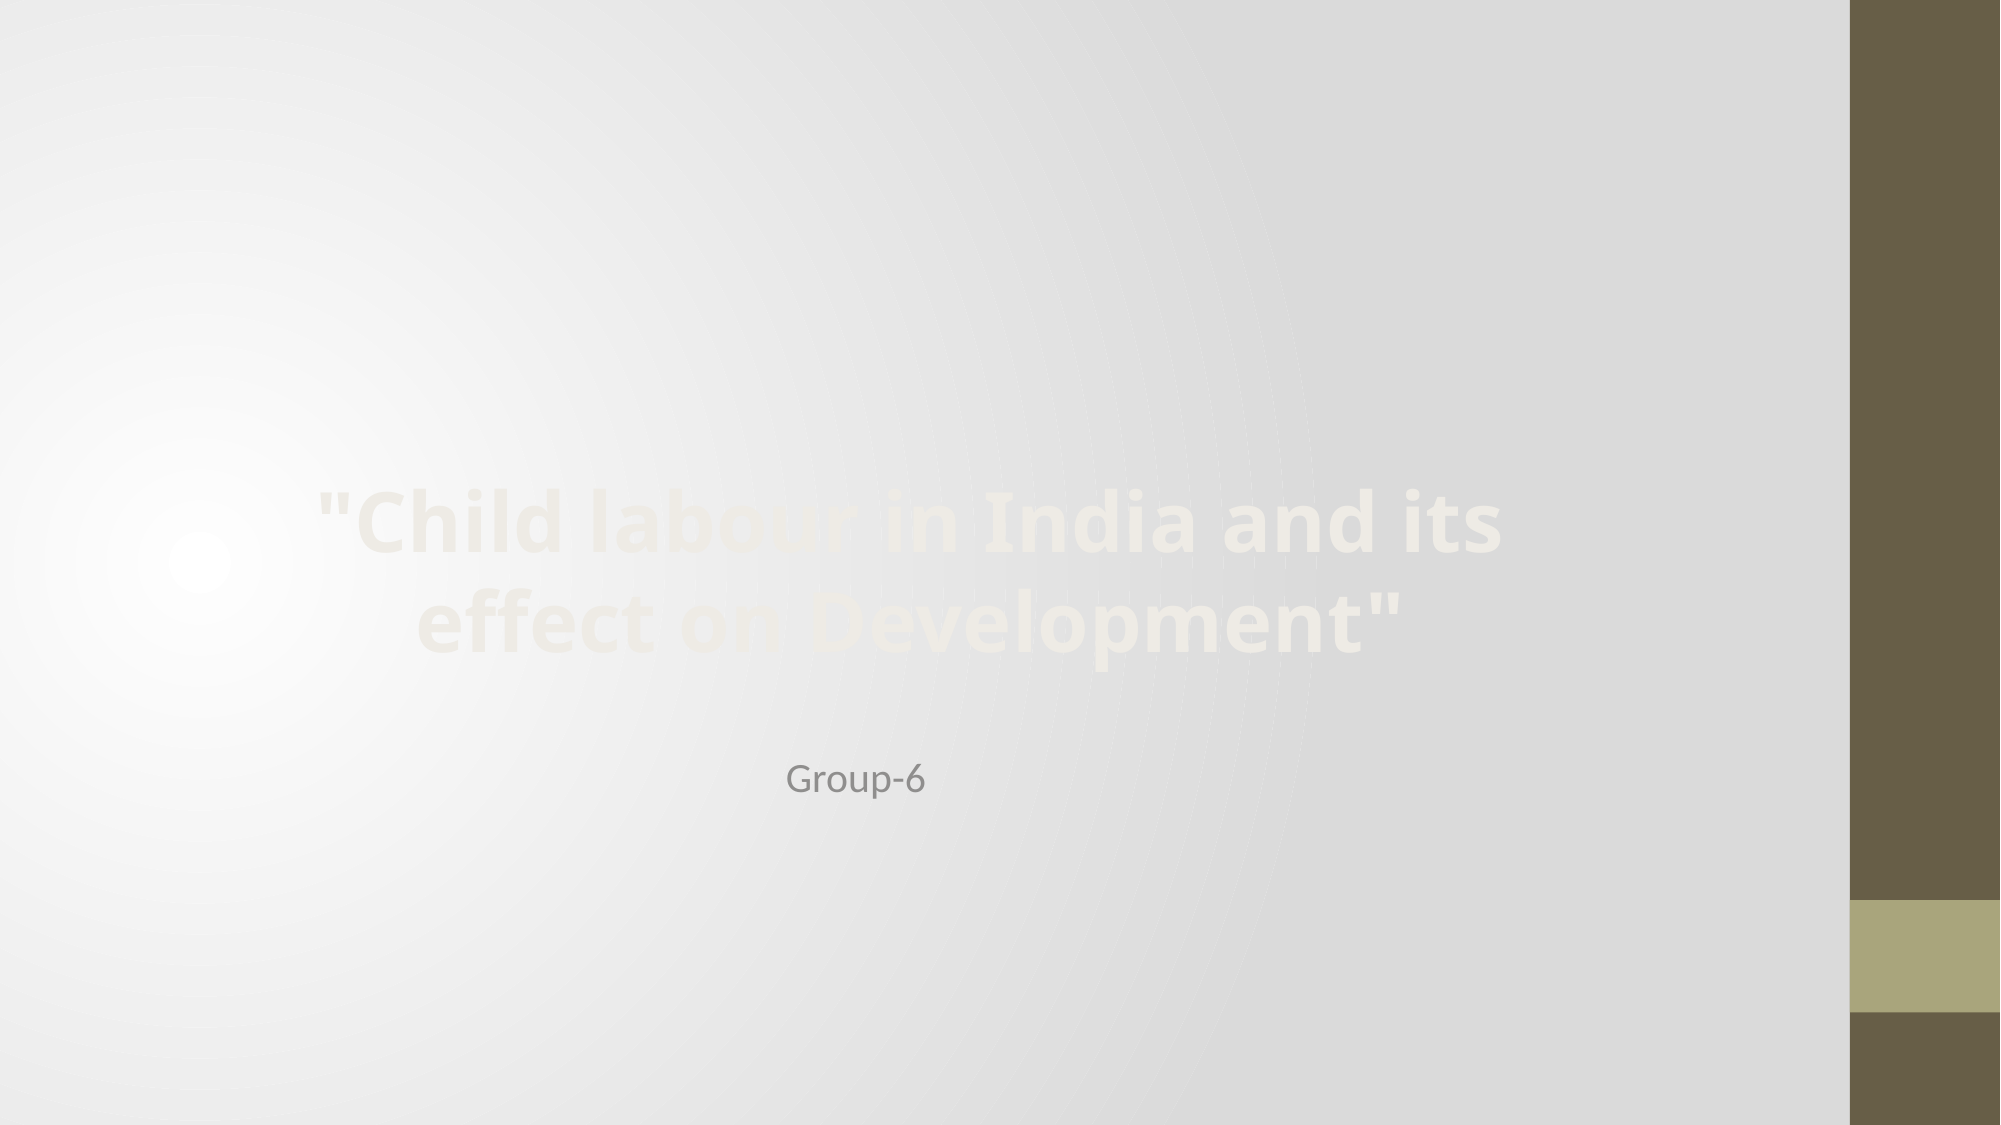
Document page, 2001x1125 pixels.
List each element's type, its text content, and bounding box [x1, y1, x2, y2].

subtitle Group-6 [770, 743, 973, 828]
text_box "Child labour in India and its effect on Development" [177, 461, 1644, 677]
